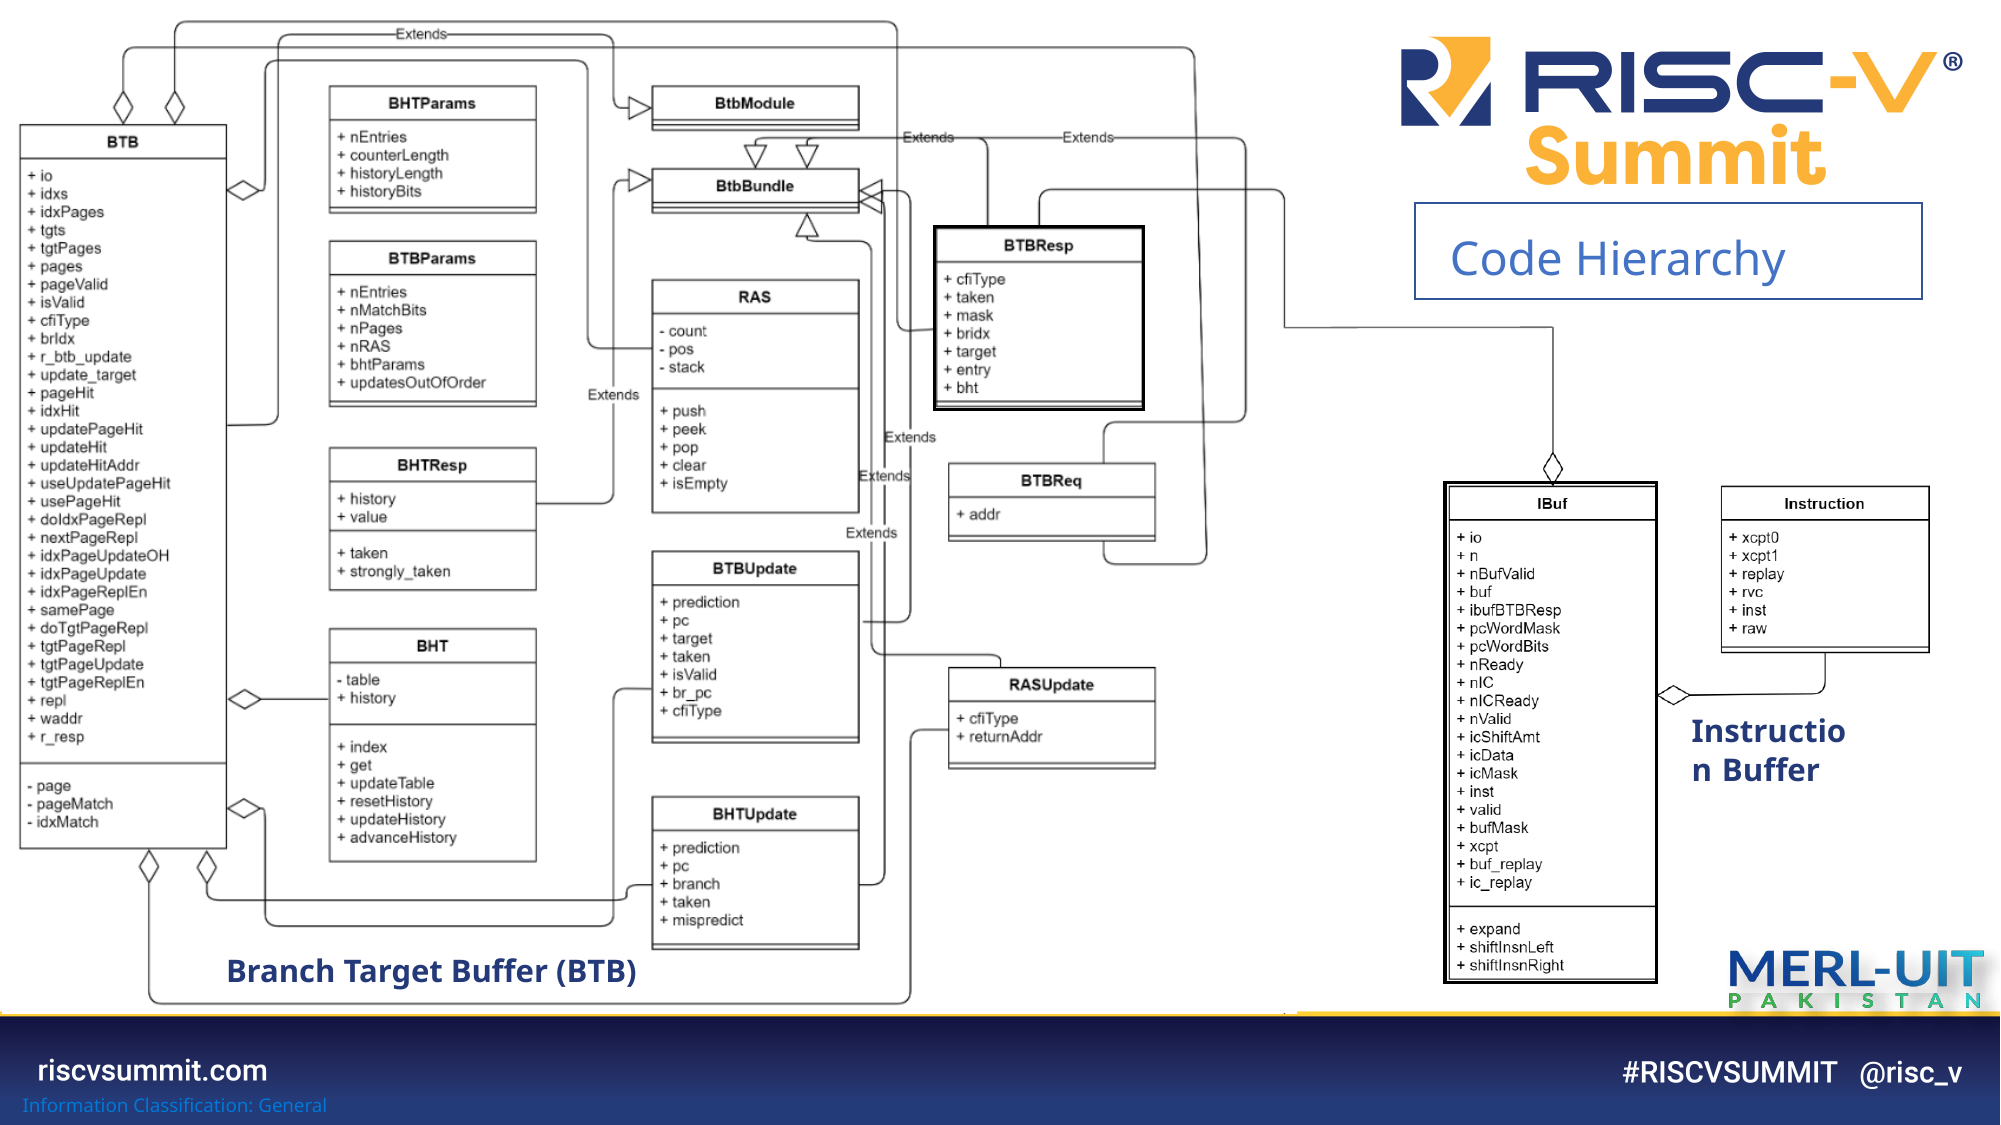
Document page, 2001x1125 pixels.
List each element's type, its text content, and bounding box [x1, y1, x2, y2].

text_box [1414, 202, 1923, 300]
picture [0, 0, 2000, 1125]
text_box Code Hierarchy [1434, 197, 1965, 294]
